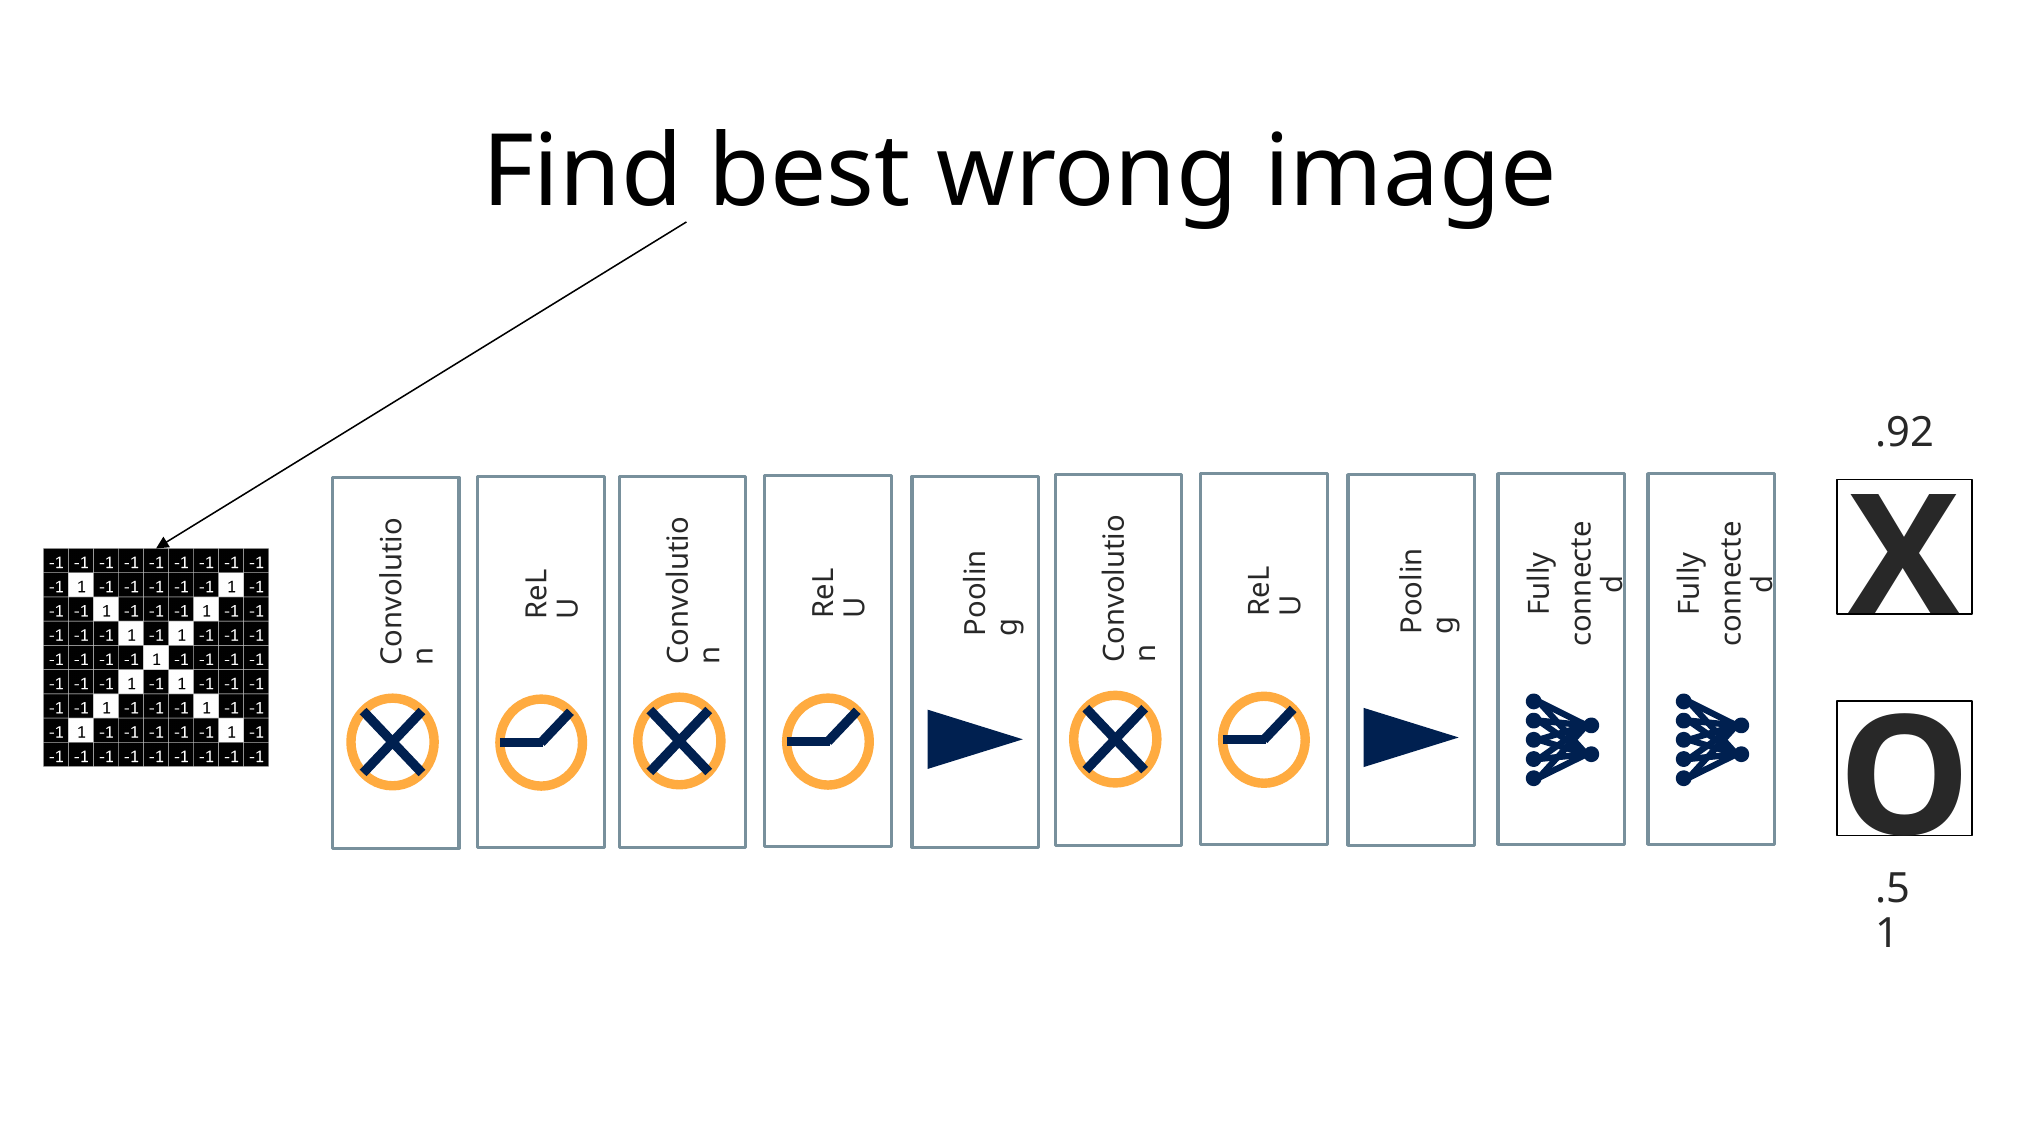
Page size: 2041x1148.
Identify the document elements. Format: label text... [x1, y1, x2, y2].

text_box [786, 697, 870, 786]
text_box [1073, 695, 1158, 784]
text_box Pooling [936, 507, 1017, 667]
text_box .92 [1845, 386, 1980, 481]
text_box [764, 475, 892, 847]
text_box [637, 696, 722, 785]
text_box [1528, 696, 1597, 784]
text_box .51 [1845, 843, 1960, 937]
text_box [1055, 474, 1182, 846]
text_box Pooling [1372, 505, 1453, 665]
text_box [332, 557, 460, 849]
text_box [499, 698, 583, 787]
text_box ReLU [497, 557, 578, 650]
text_box [1200, 473, 1328, 845]
text_box Convolution [352, 557, 433, 696]
text_box [1497, 473, 1625, 845]
text_box ReLU [1219, 519, 1301, 647]
text_box Convolution [1074, 474, 1156, 694]
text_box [350, 697, 435, 786]
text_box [155, 221, 687, 549]
text_box [912, 476, 1039, 848]
text_box Fully connected [1649, 485, 1775, 683]
text_box Fully connected [1499, 485, 1625, 683]
text_box [619, 476, 746, 848]
text_box ReLU [783, 521, 865, 649]
text_box Convolution [638, 476, 720, 695]
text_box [1678, 696, 1747, 784]
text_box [1836, 478, 1973, 836]
text_box [477, 557, 605, 848]
picture [43, 548, 269, 767]
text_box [1222, 695, 1306, 784]
title Find best wrong image [69, 99, 1971, 227]
text_box [1347, 474, 1475, 846]
text_box [1647, 473, 1775, 845]
